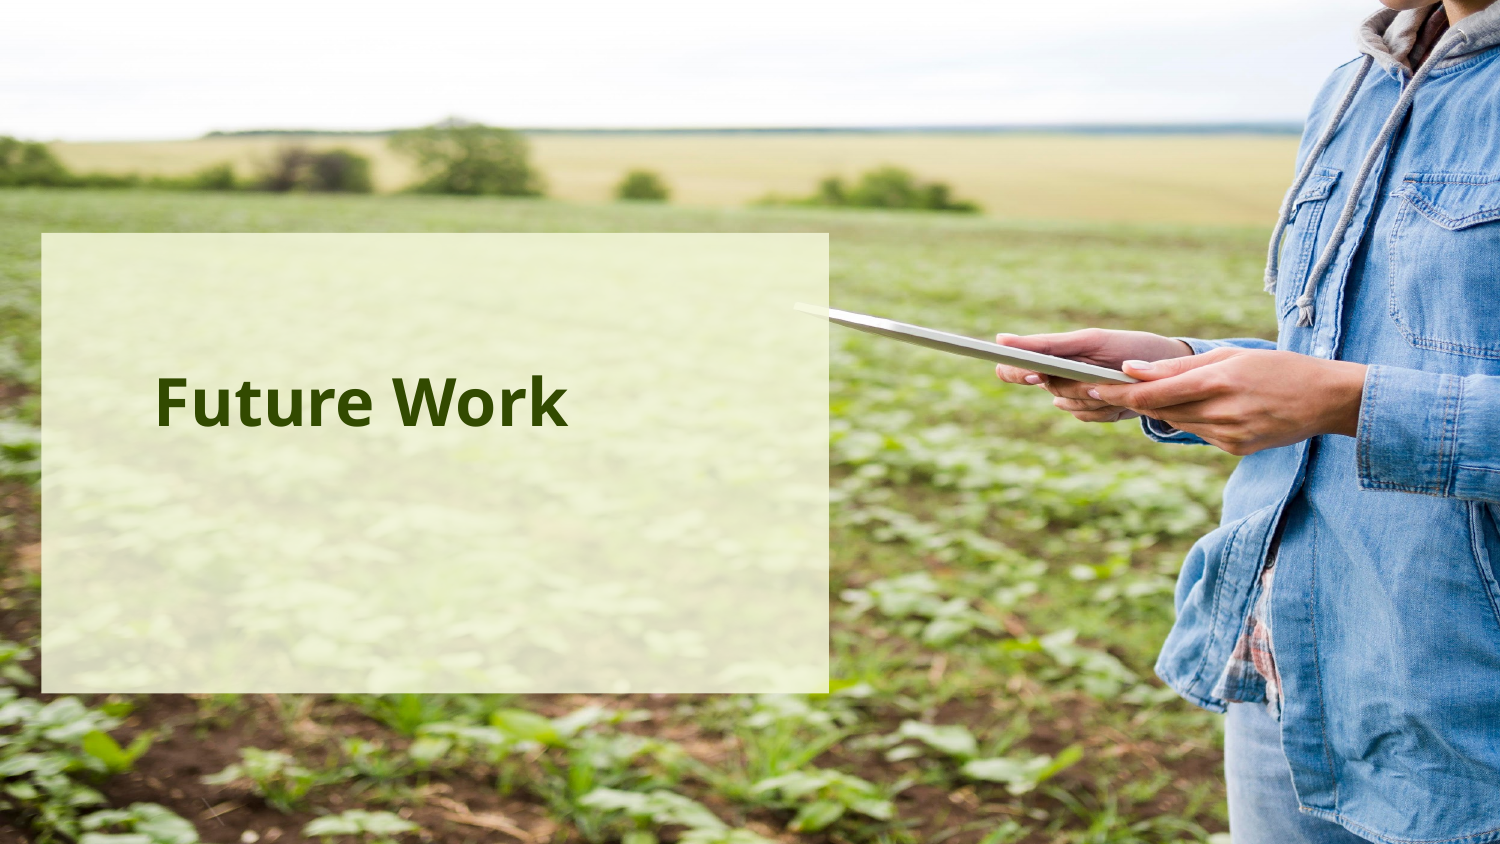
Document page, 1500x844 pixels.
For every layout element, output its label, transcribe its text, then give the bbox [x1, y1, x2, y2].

title Future Work [76, 339, 584, 456]
picture [0, 0, 1500, 844]
text_box [41, 232, 829, 694]
